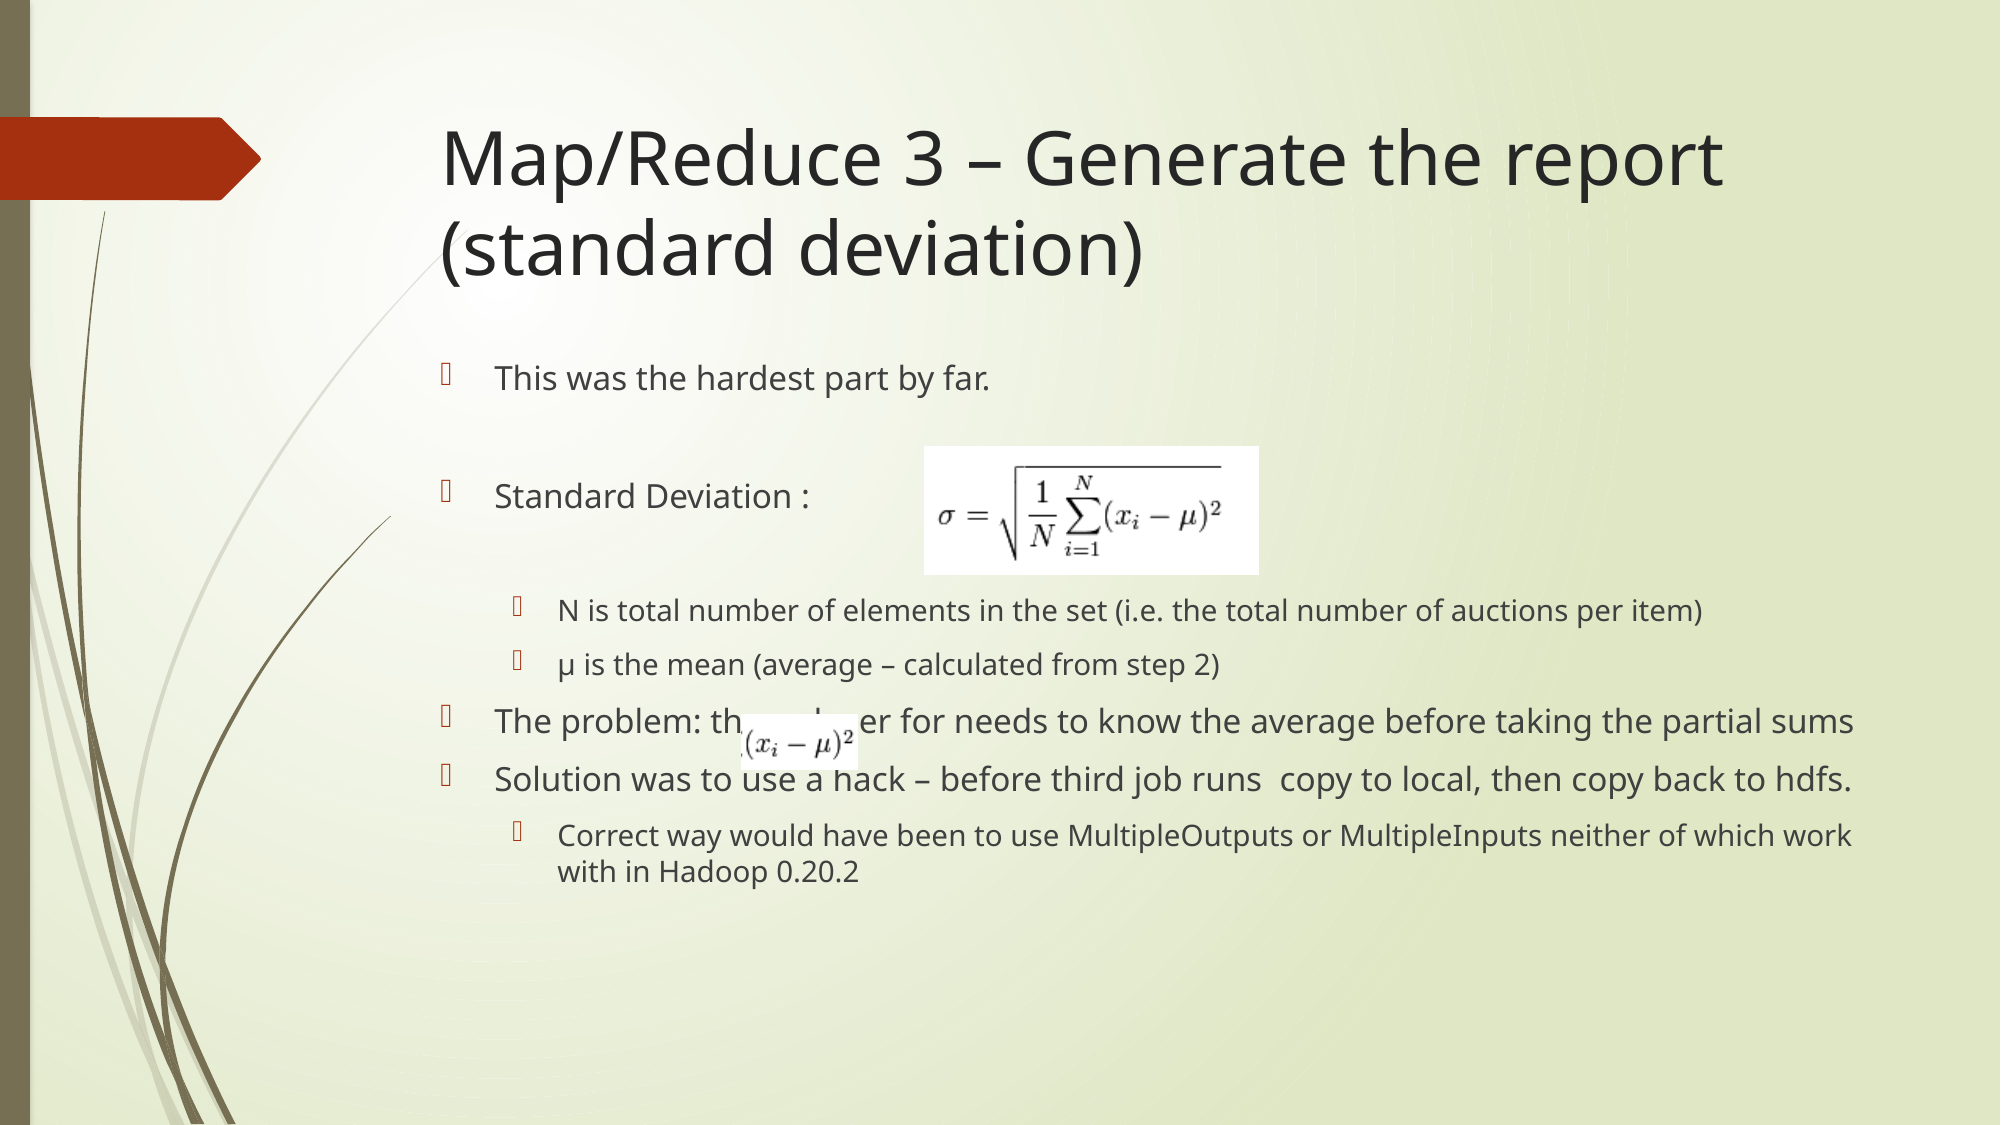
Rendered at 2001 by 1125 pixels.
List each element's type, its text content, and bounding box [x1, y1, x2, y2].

picture [924, 446, 1260, 575]
picture [741, 714, 859, 770]
title Map/Reduce 3 – Generate the report (standard deviation) [425, 102, 1888, 313]
list This was the hardest part by far. Standard Deviation : N is total number of elements in the set (i.e. the total number of auctions per item) µ is the mean (average – calculated from step 2) The problem: the reducer for needs to know the average before taking the partial sums Solution was to use a hack – before third job runs copy to local, then copy back to hdfs. Correct way would have been to use MultipleOutputs or MultipleInputs neither of which work with in Hadoop 0.20.2 [425, 350, 1888, 970]
